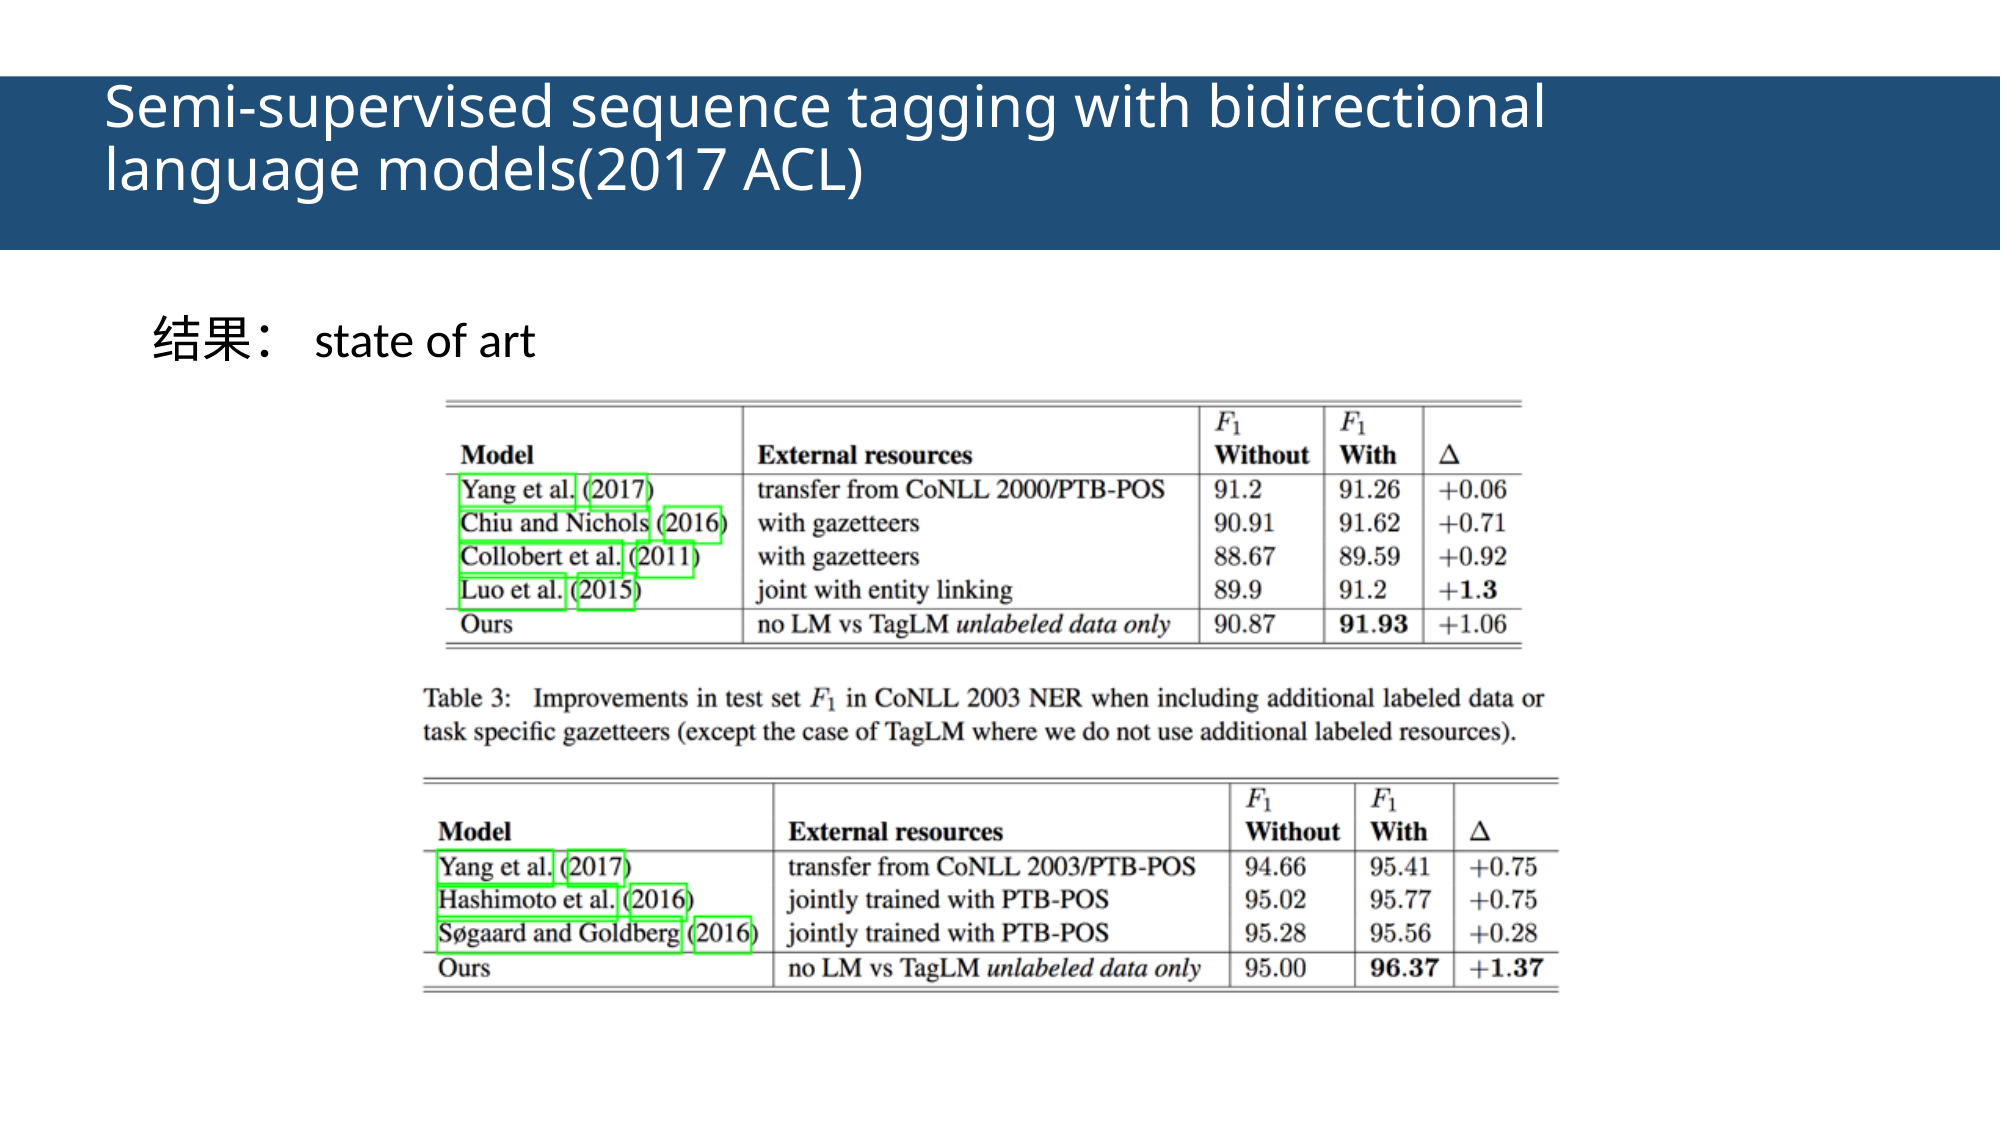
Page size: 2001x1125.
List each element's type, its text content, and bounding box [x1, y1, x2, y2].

text_box [0, 75, 89, 251]
title Semi-supervised sequence tagging with bidirectional language models(2017 ACL) [89, 66, 1815, 285]
text_box [1815, 75, 2000, 251]
list 结果：state of art [137, 299, 1863, 1014]
picture [415, 381, 1585, 1007]
